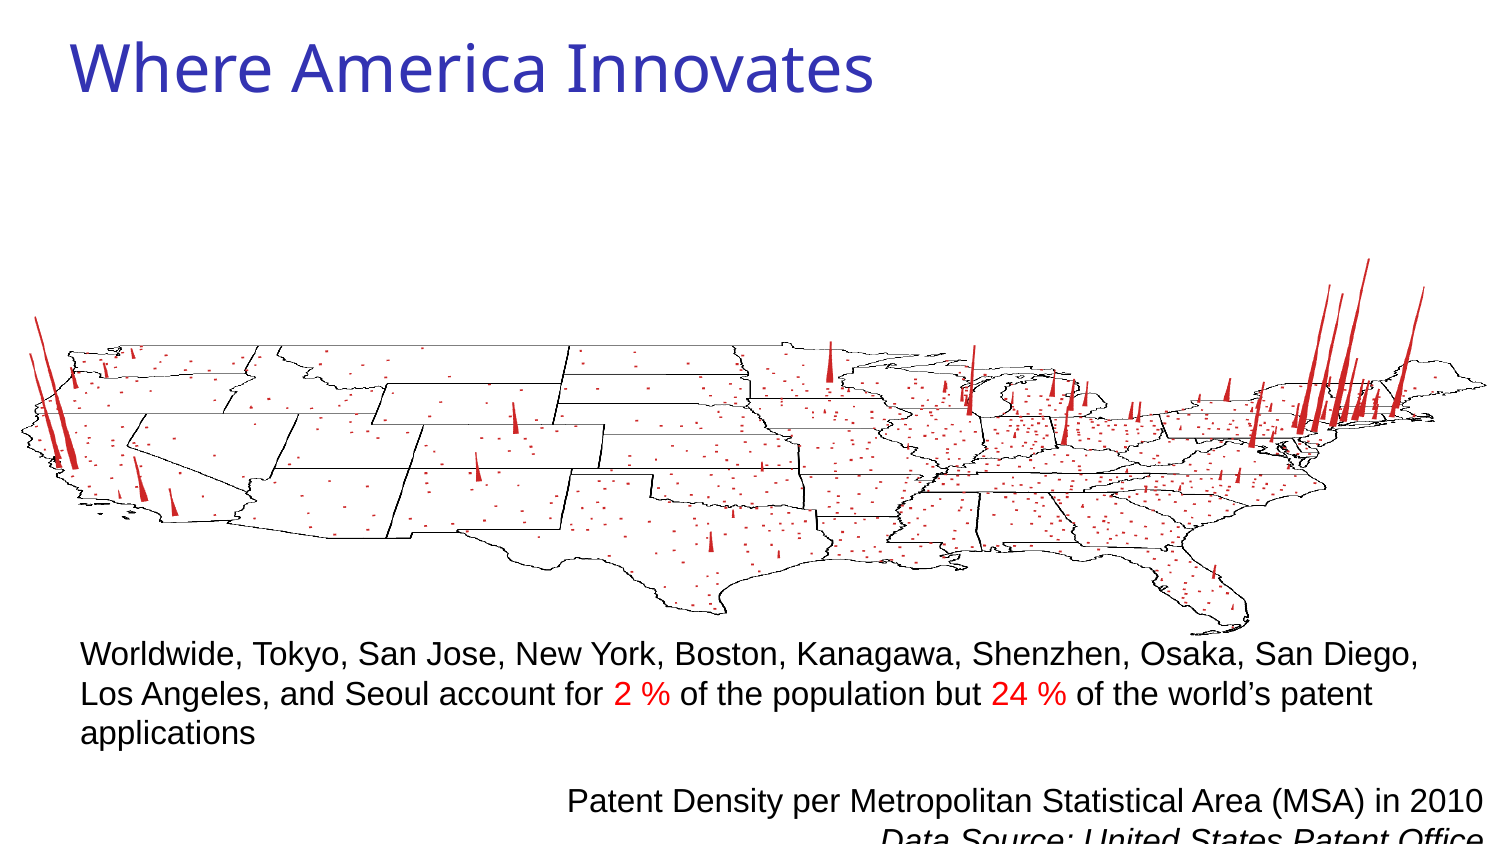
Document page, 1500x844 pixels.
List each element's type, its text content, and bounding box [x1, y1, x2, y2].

text_box Worldwide, Tokyo, San Jose, New York, Boston, Kanagawa, Shenzhen, Osaka, San Diego, Los Angeles, and Seoul account for 2 % of the population but 24 % of the world’s patent applications [65, 738, 1466, 759]
text_box Patent Density per Metropolitan Statistical Area (MSA) in 2010 Data Source: United States Patent Office [99, 771, 1500, 844]
picture [0, 0, 1500, 727]
